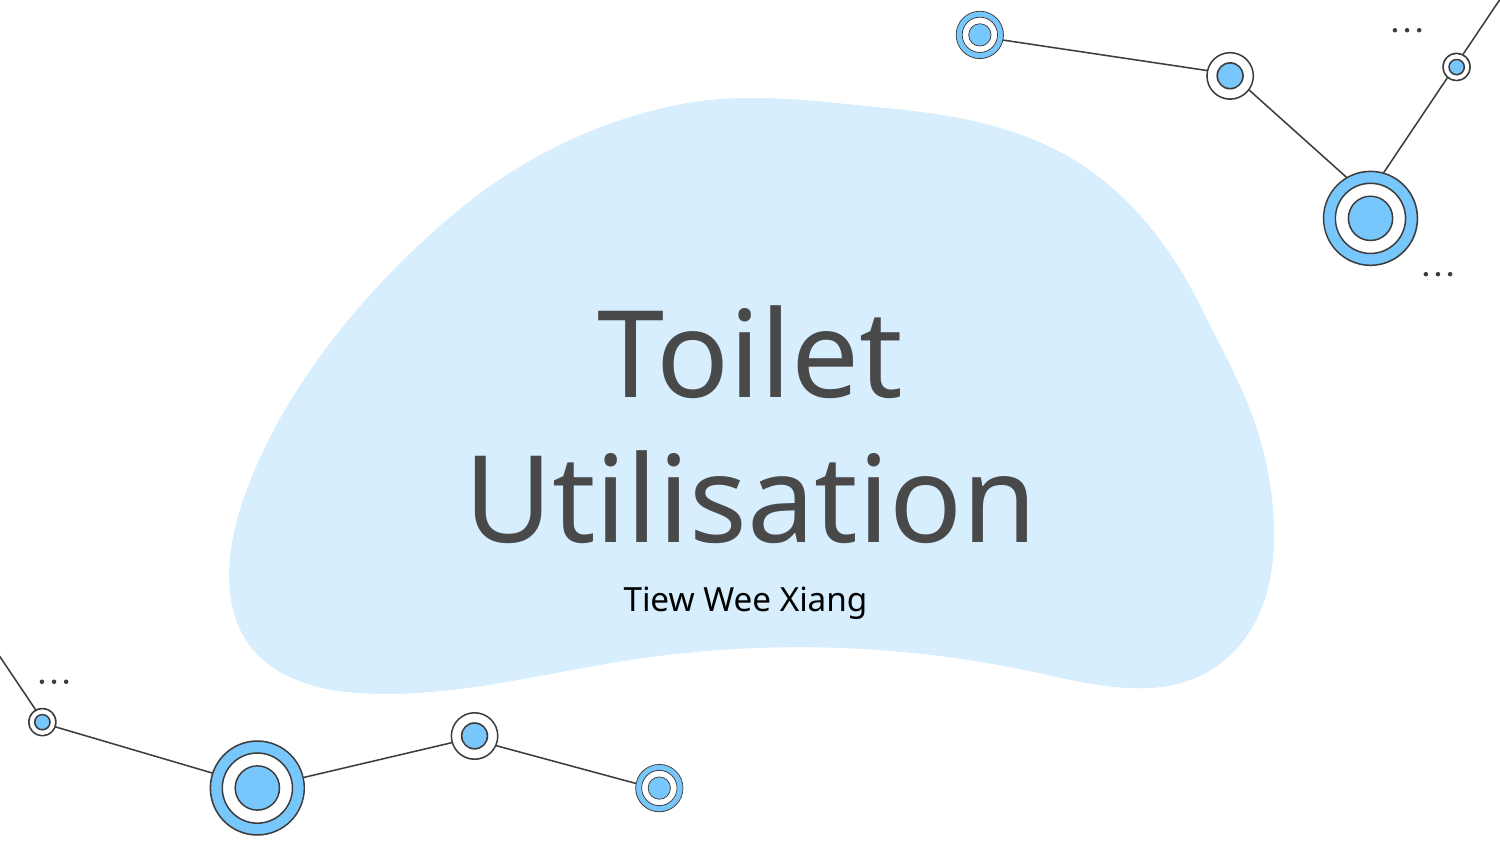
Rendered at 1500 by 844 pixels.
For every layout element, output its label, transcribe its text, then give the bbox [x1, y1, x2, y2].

title Toilet Utilisation [430, 265, 1071, 562]
text_box Tiew Wee Xiang [429, 562, 1071, 629]
